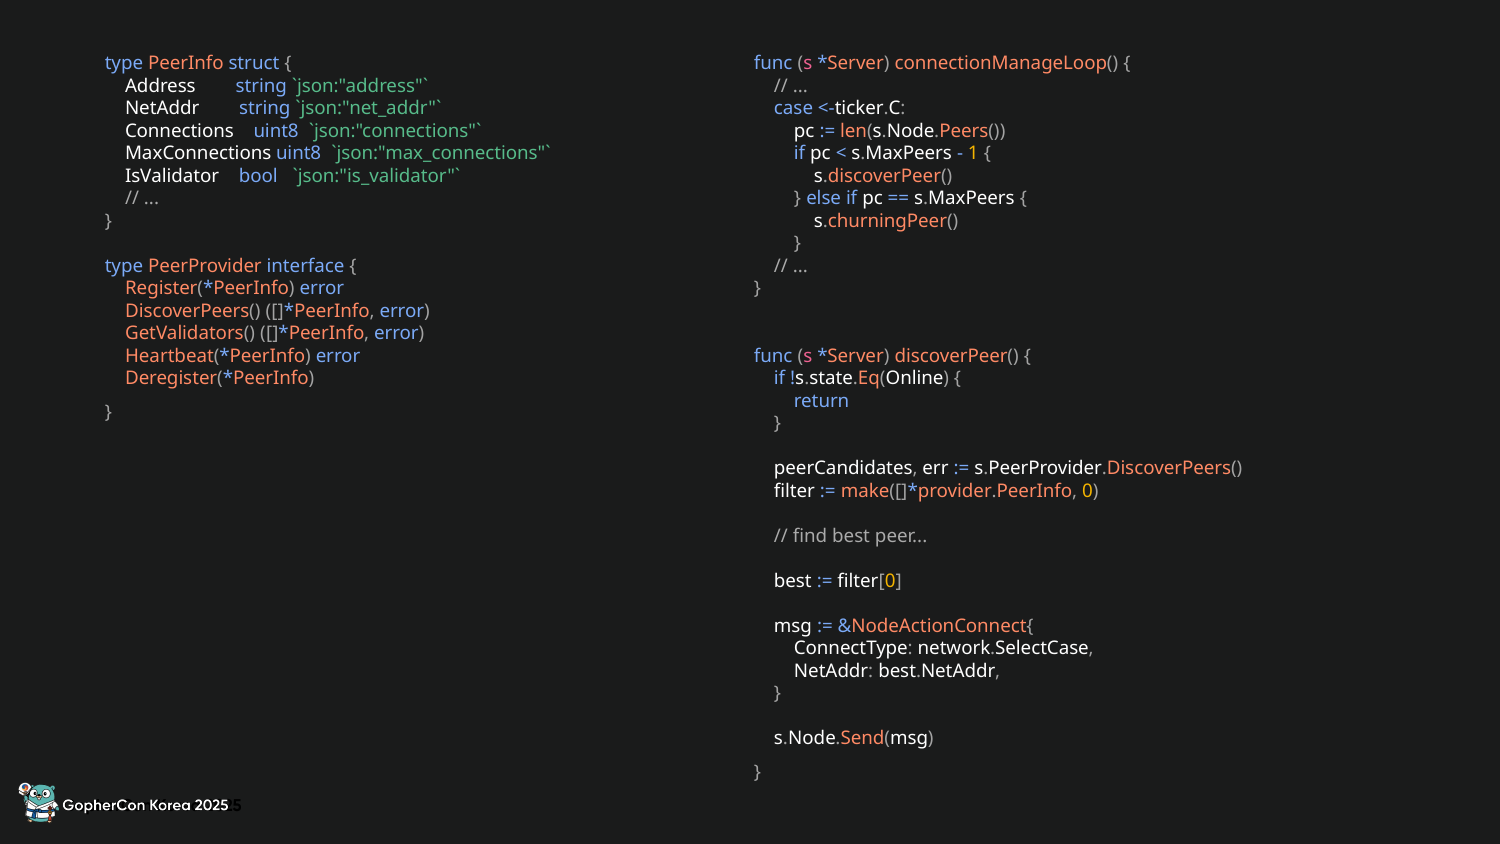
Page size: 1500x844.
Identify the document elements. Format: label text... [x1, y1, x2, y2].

picture [15, 780, 241, 826]
text_box type PeerInfo struct { Address string `json:"address"` NetAddr string `json:"net_addr"` Connections uint8 `json:"connections"` MaxConnections uint8 `json:"max_connections"` IsValidator bool `json:"is_validator"` // ... } type PeerProvider interface { Register(*PeerInfo) error DiscoverPeers() ([]*PeerInfo, error) GetValidators() ([]*PeerInfo, error) Heartbeat(*PeerInfo) error Deregister(*PeerInfo) } [89, 35, 689, 407]
text_box func (s *Server) connectionManageLoop() { // ... case <-ticker.C: pc := len(s.Node.Peers()) if pc < s.MaxPeers - 1 { s.discoverPeer() } else if pc == s.MaxPeers { s.churningPeer() } // ... } func (s *Server) discoverPeer() { if !s.state.Eq(Online) { return } peerCandidates, err := s.PeerProvider.DiscoverPeers() filter := make([]*provider.PeerInfo, 0) // find best peer... best := filter[0] msg := &NodeActionConnect{ ConnectType: network.SelectCase, NetAddr: best.NetAddr, } s.Node.Send(msg) } [739, 35, 1428, 787]
